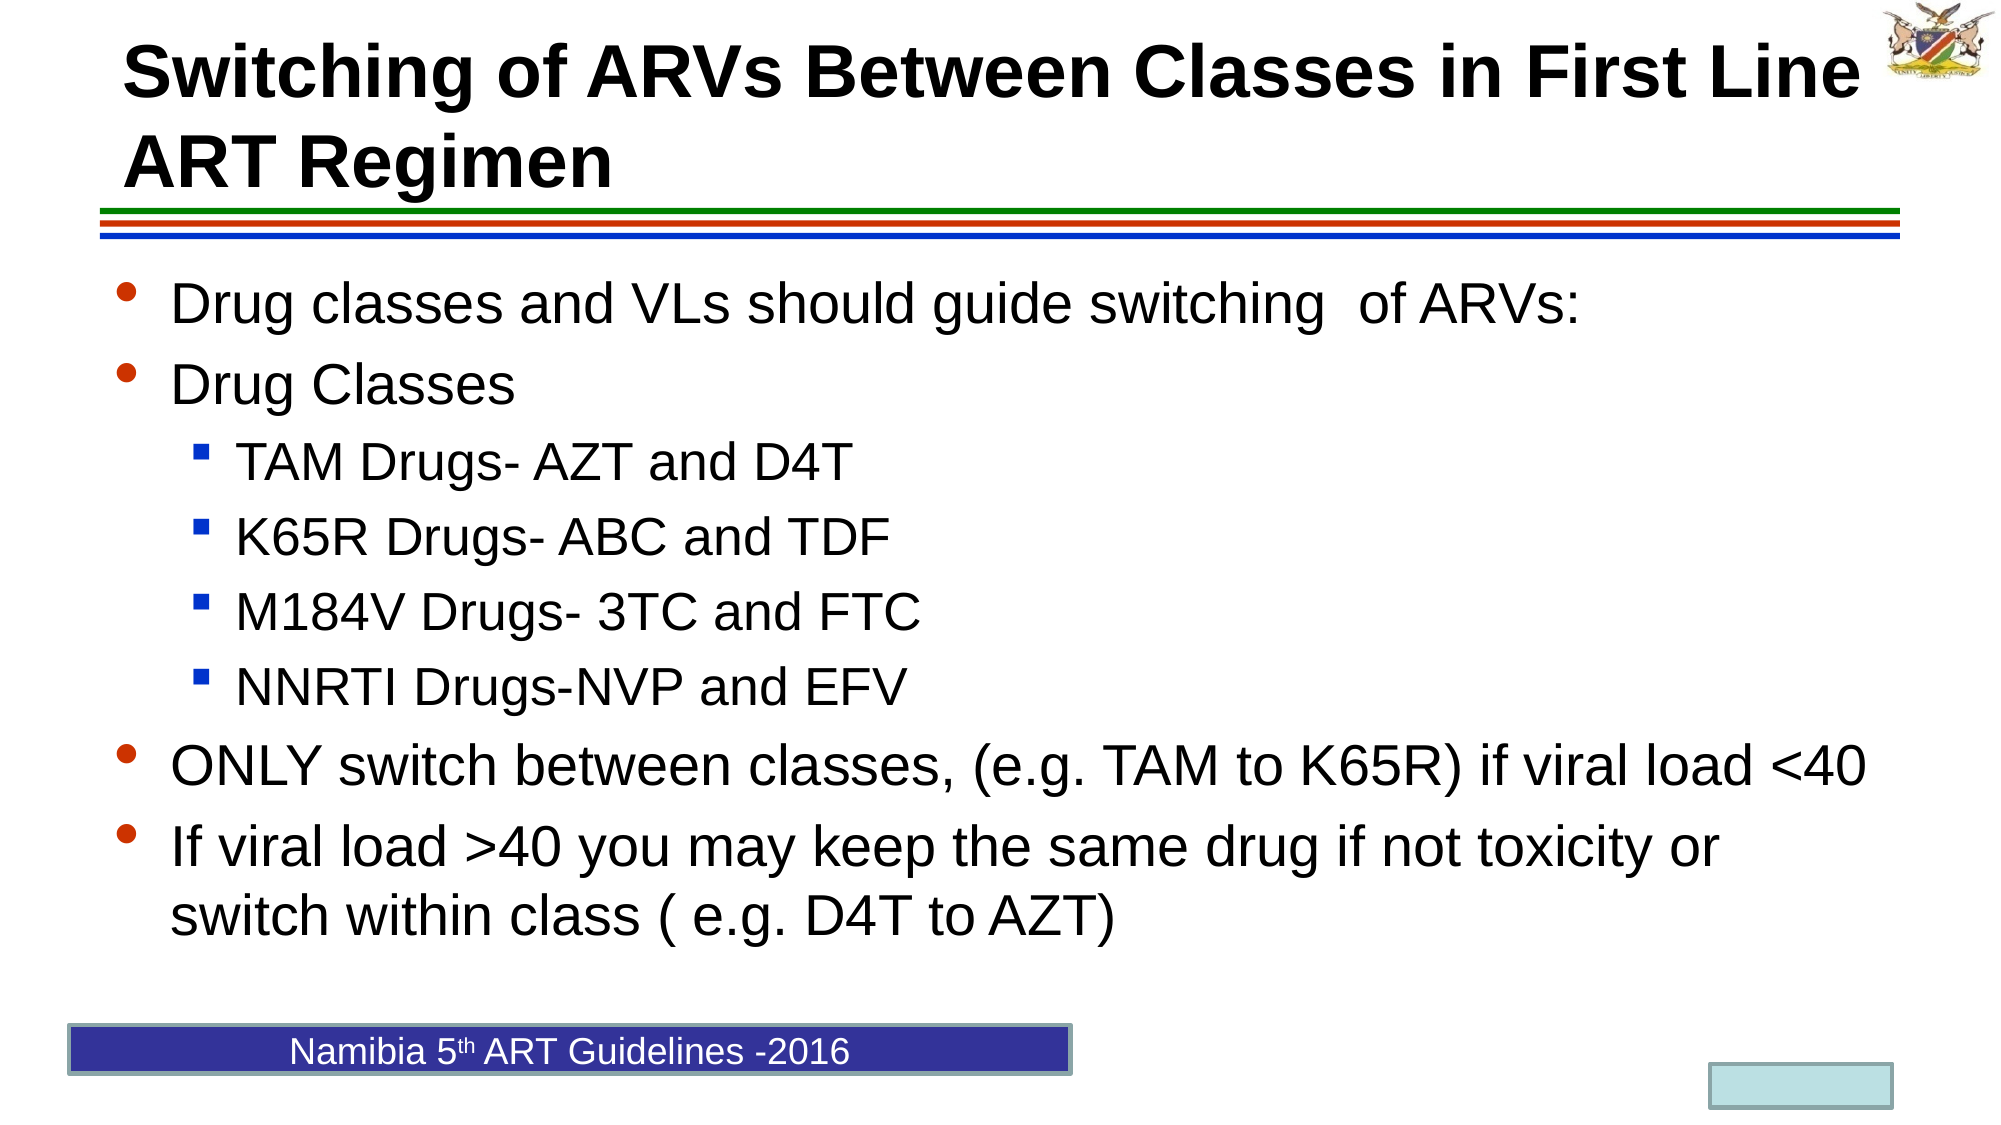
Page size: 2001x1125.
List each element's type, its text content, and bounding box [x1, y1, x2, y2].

picture [1872, 0, 2000, 82]
title Switching of ARVs Between Classes in First Line ART Regimen [107, 37, 1893, 188]
list Drug classes and VLs should guide switching of ARVs: Drug Classes TAM Drugs- AZT and D4T K65R Drugs- ABC and TDF M184V Drugs- 3TC and FTC NNRTI Drugs-NVP and EFV ONLY switch between classes, (e.g. TAM to K65R) if viral load <40 If viral load >40 you may keep the same drug if not toxicity or switch within class ( e.g. D4T to AZT) [99, 258, 1900, 1025]
text_box [1708, 1062, 1894, 1110]
text_box Namibia 5th ART Guidelines -2016 [67, 1023, 1073, 1076]
